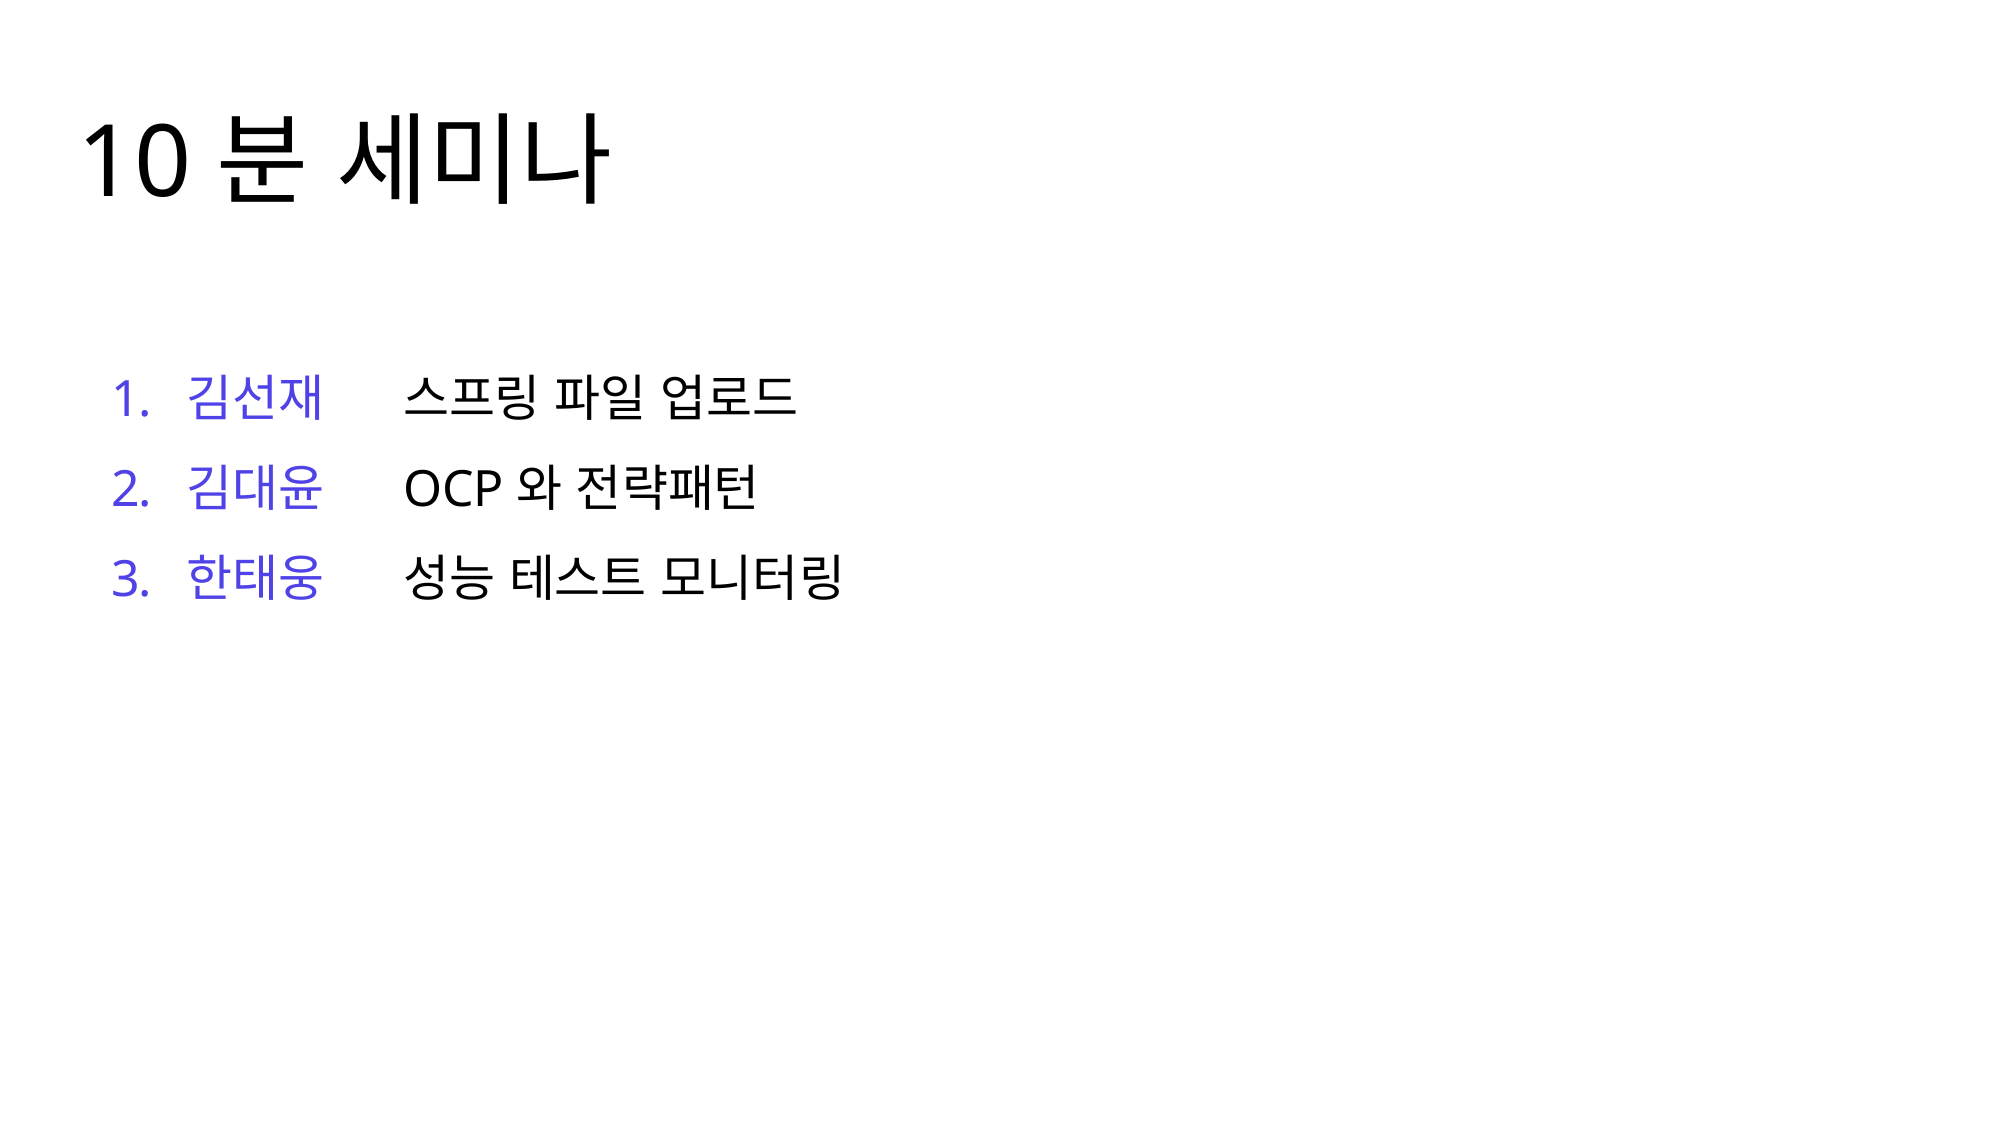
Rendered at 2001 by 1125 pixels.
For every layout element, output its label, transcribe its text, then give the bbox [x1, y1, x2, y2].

text_box 김선재 김대윤 한태웅 [96, 328, 339, 614]
text_box 10분 세미나 [63, 88, 628, 224]
text_box 스프링 파일 업로드 OCP와 전략패턴 성능 테스트 모니터링 [388, 328, 861, 614]
